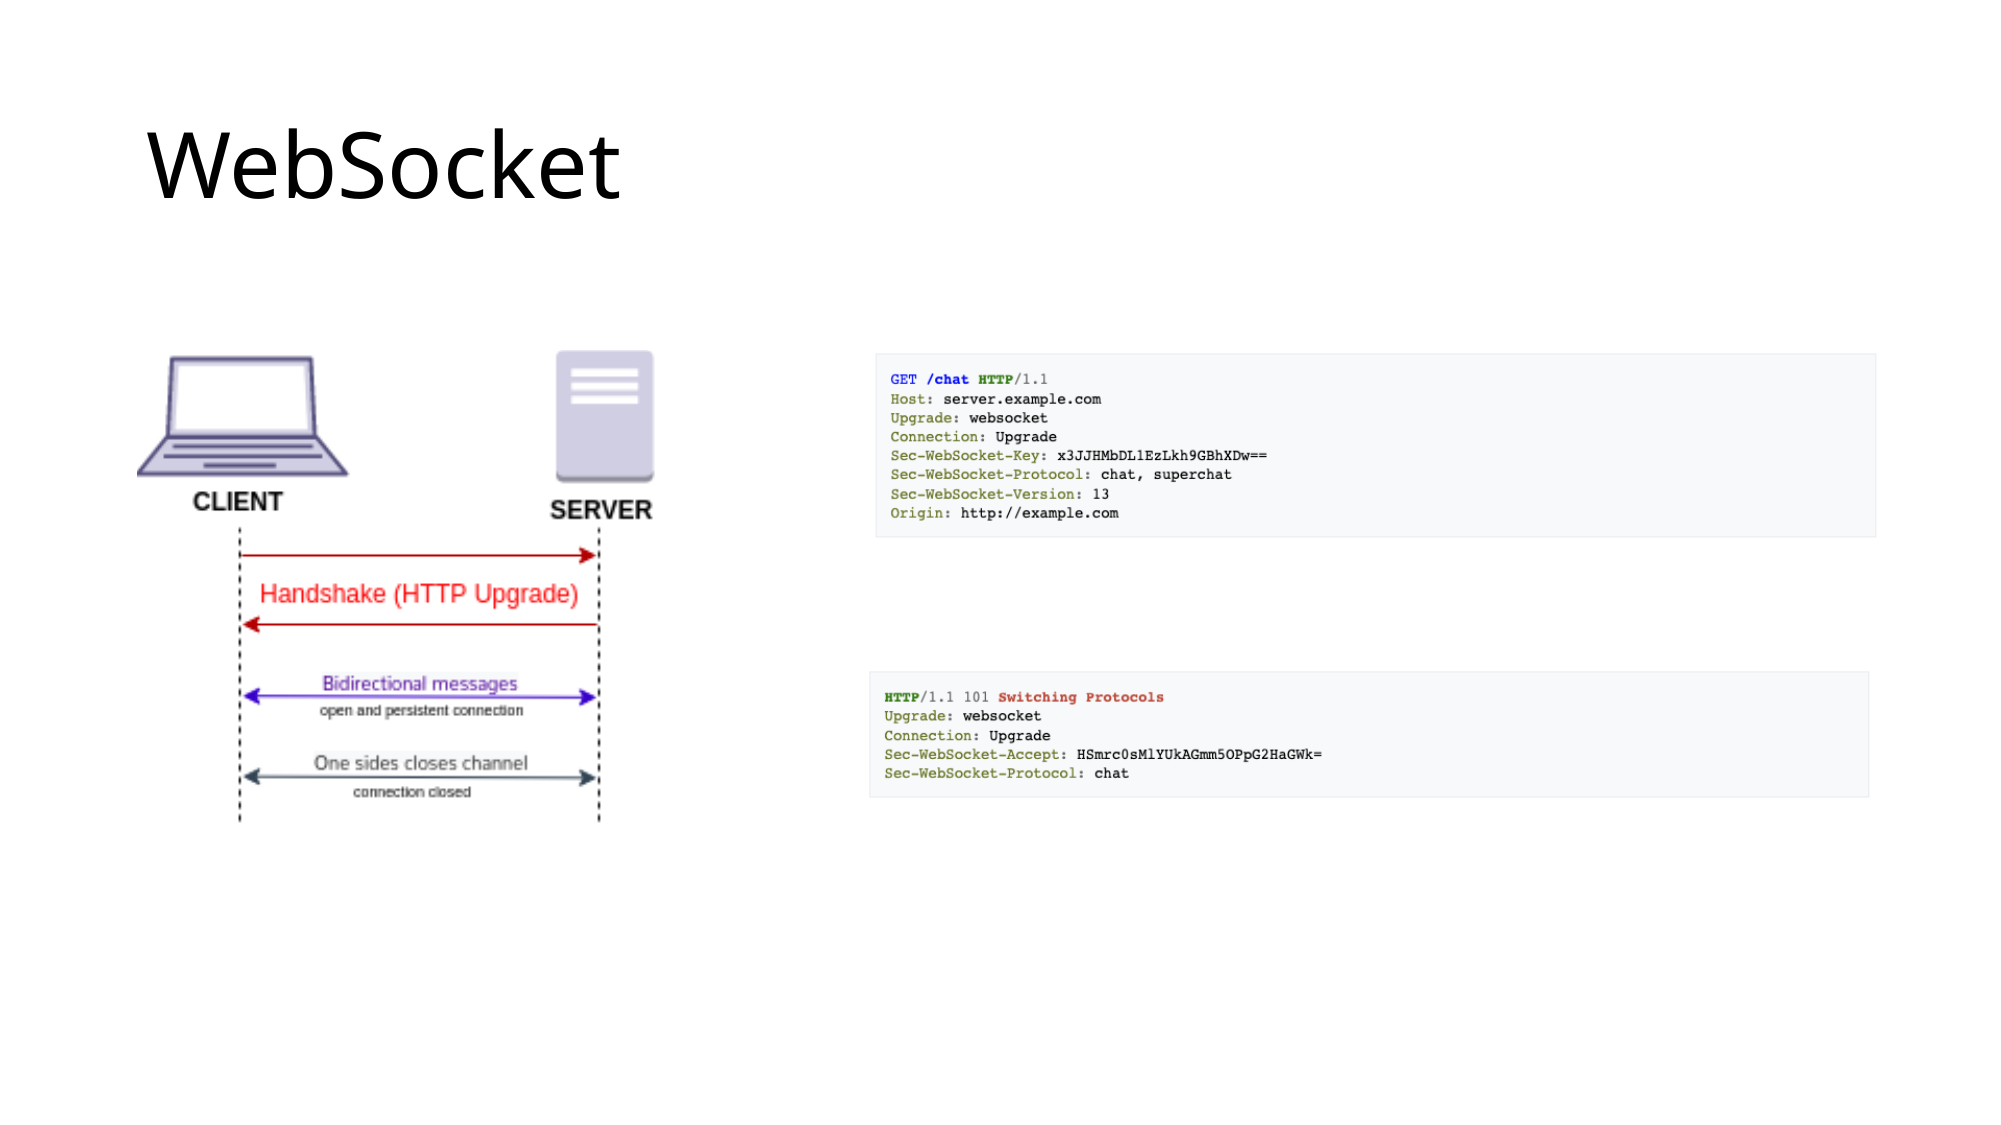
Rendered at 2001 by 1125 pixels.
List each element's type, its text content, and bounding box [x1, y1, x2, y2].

title WebSocket [137, 59, 1863, 278]
picture [860, 341, 1892, 550]
picture [137, 350, 657, 829]
picture [860, 661, 1886, 808]
